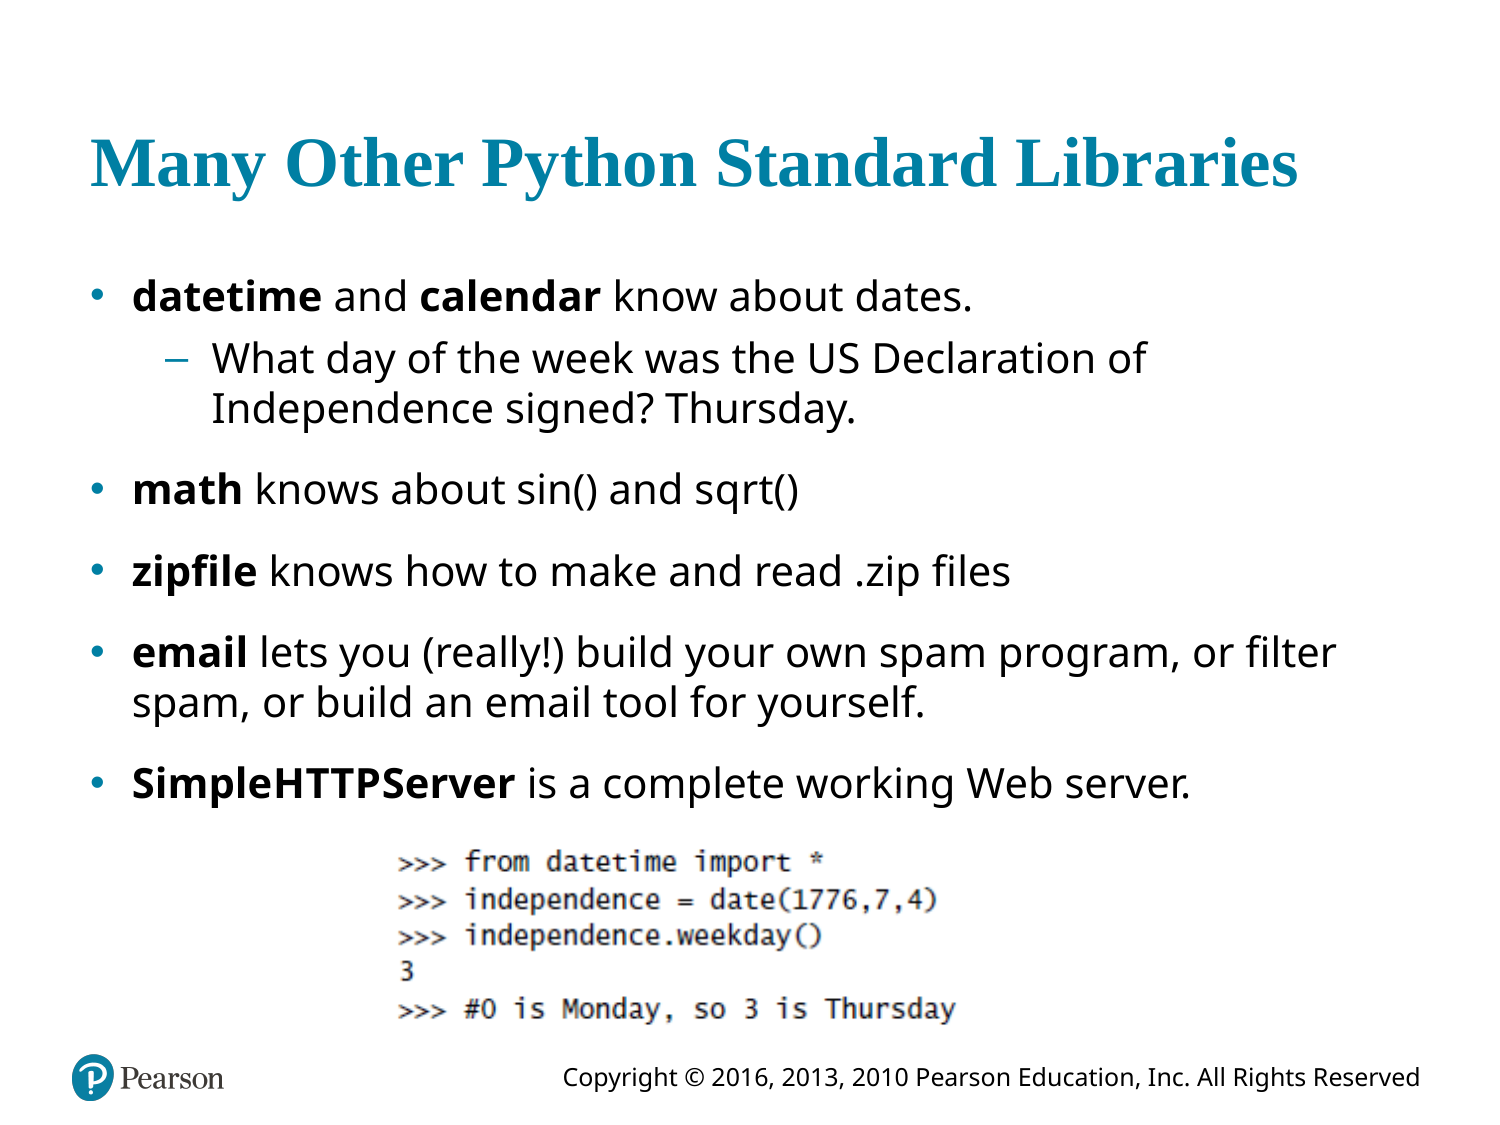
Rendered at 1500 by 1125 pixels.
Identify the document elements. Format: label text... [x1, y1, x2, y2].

list datetime and calendar know about dates. What day of the week was the U S Declaration of Independence signed? Thursday. math knows about sin() and s q r t() zipfile knows how to make and read .zip files email lets you (really!) build your own spam program, or filter spam, or build an email tool for yourself. Simple H T T P Server is a complete working Web server. [75, 262, 1425, 814]
picture [80, 1063, 106, 1088]
title Many Other Python Standard Libraries [75, 35, 1425, 216]
picture [389, 841, 971, 1031]
picture [72, 1087, 83, 1101]
picture [98, 1054, 224, 1101]
picture [72, 1054, 88, 1070]
